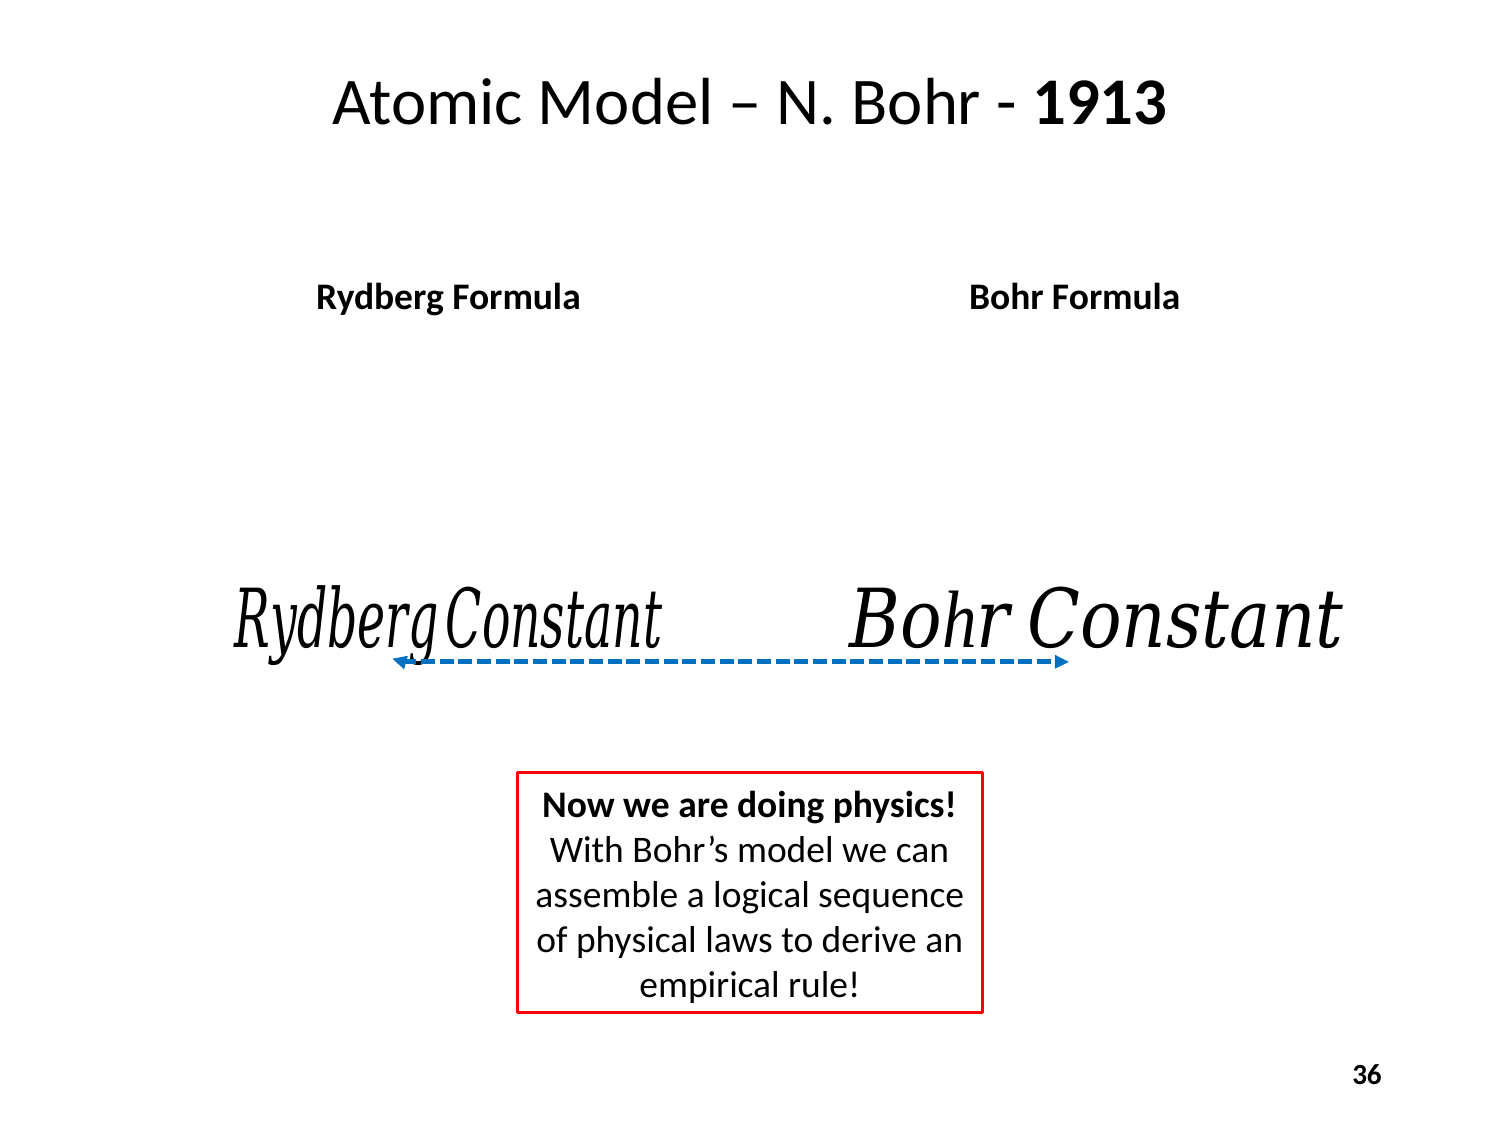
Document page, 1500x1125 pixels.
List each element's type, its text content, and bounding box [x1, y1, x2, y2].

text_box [206, 264, 694, 667]
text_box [729, 322, 733, 999]
slide_number 36 [1059, 1042, 1397, 1103]
text_box Atomic Model – N. Bohr - 1913 [103, 59, 1397, 159]
text_box Now we are doing physics! With Bohr’s model we can assemble a logical sequence of physical laws to derive an empirical rule! [517, 772, 983, 1013]
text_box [832, 264, 1347, 667]
